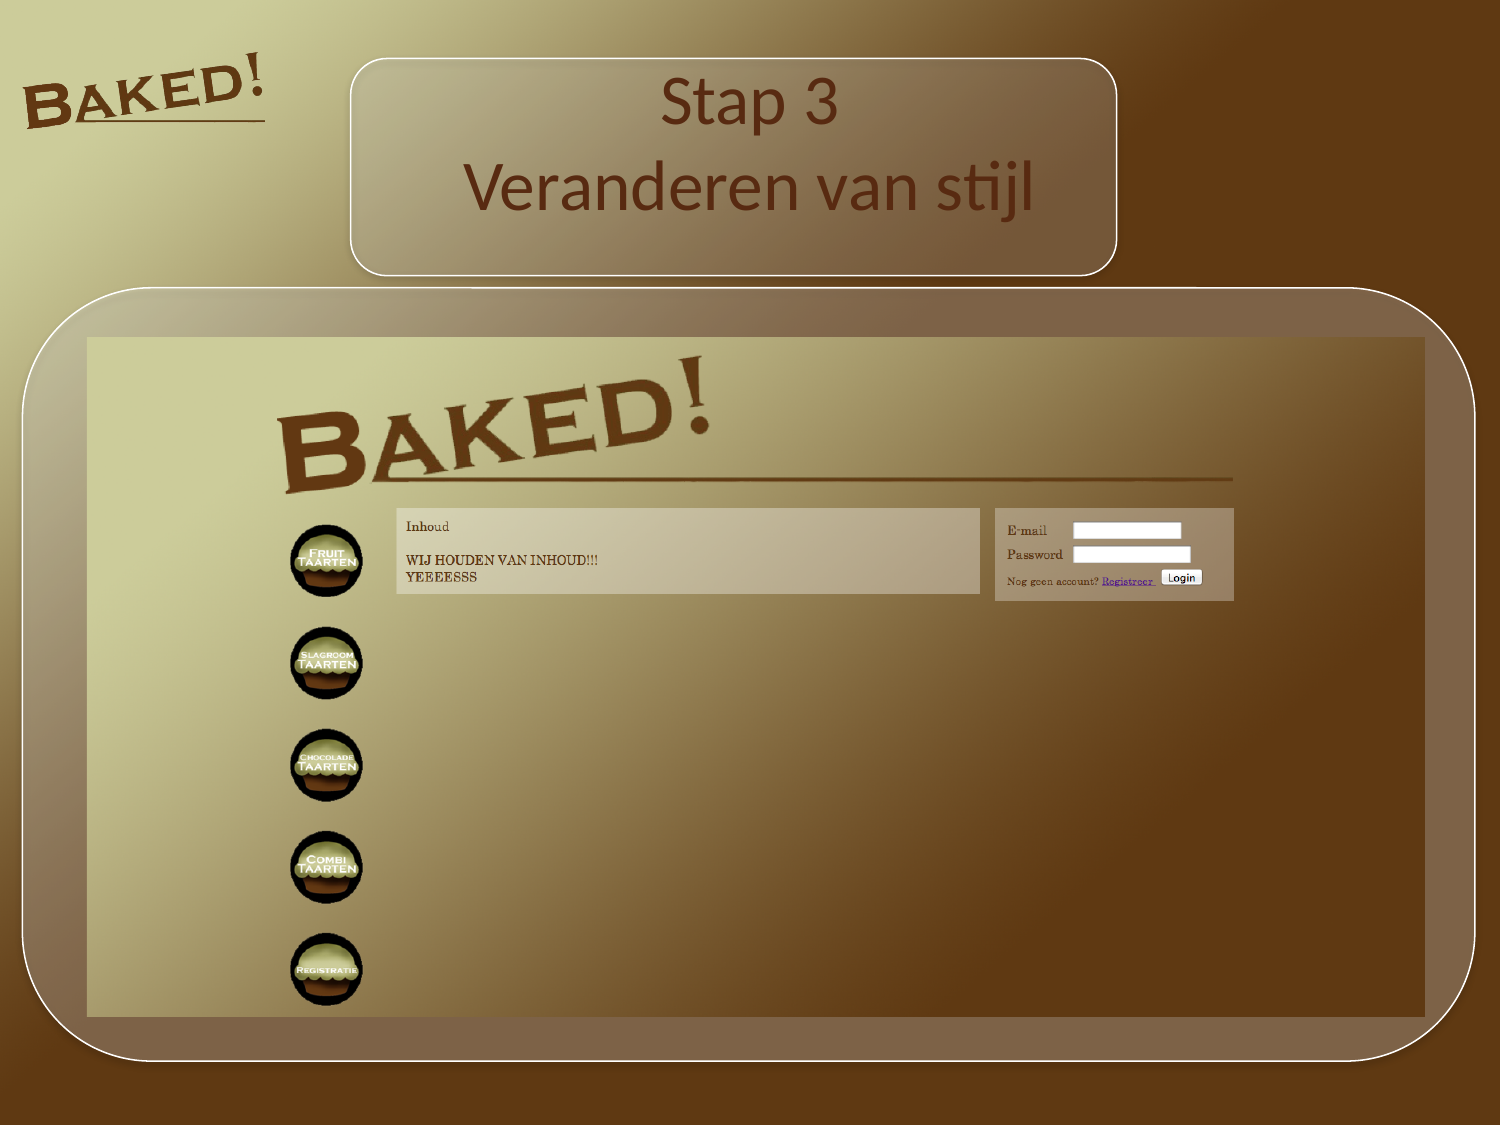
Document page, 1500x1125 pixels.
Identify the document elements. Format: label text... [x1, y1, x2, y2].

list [86, 336, 1426, 1017]
text_box [21, 286, 1476, 1062]
text_box [349, 233, 1118, 277]
picture [0, 0, 1500, 1125]
title Stap 3 Veranderen van stijl [75, 45, 1425, 233]
